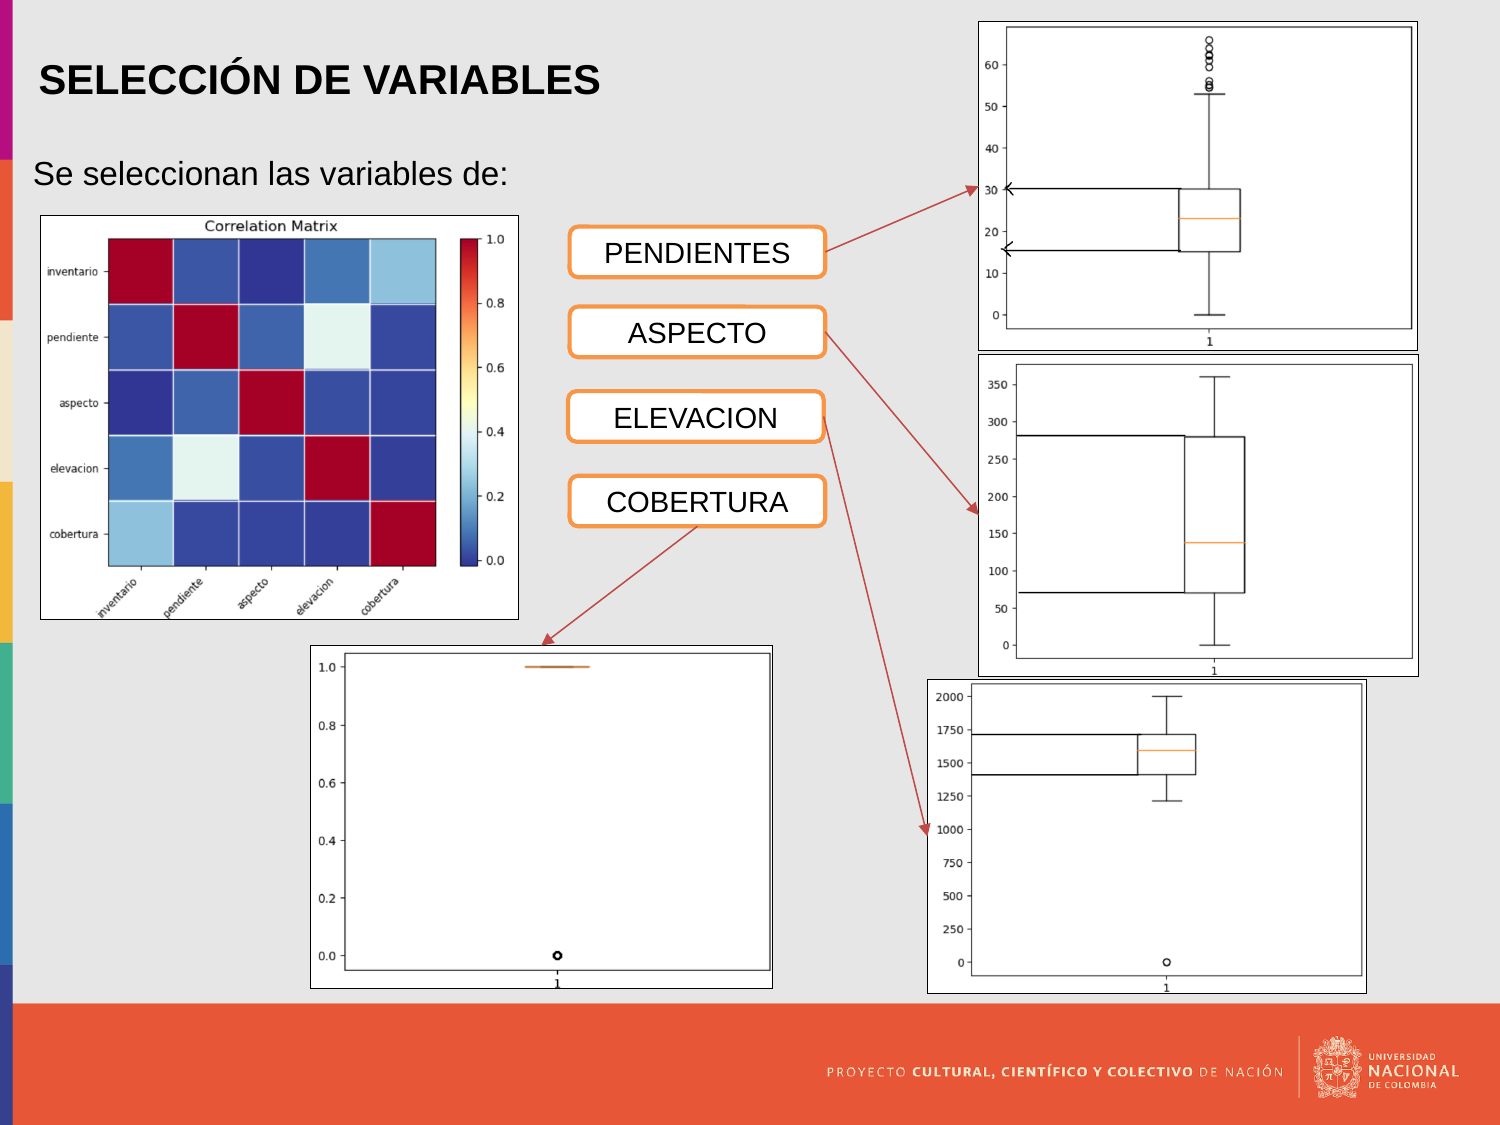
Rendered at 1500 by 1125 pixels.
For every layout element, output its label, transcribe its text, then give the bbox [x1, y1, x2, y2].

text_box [823, 416, 928, 837]
text_box SELECCIÓN DE VARIABLES [23, 45, 928, 111]
text_box ASPECTO [567, 304, 828, 360]
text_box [825, 331, 980, 516]
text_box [825, 185, 980, 253]
text_box ELEVACION [565, 389, 819, 444]
text_box COBERTURA [567, 473, 818, 529]
text_box Se seleccionan las variables de: [18, 144, 856, 439]
text_box PENDIENTES [567, 224, 828, 280]
picture [0, 0, 1500, 1125]
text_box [540, 526, 698, 646]
